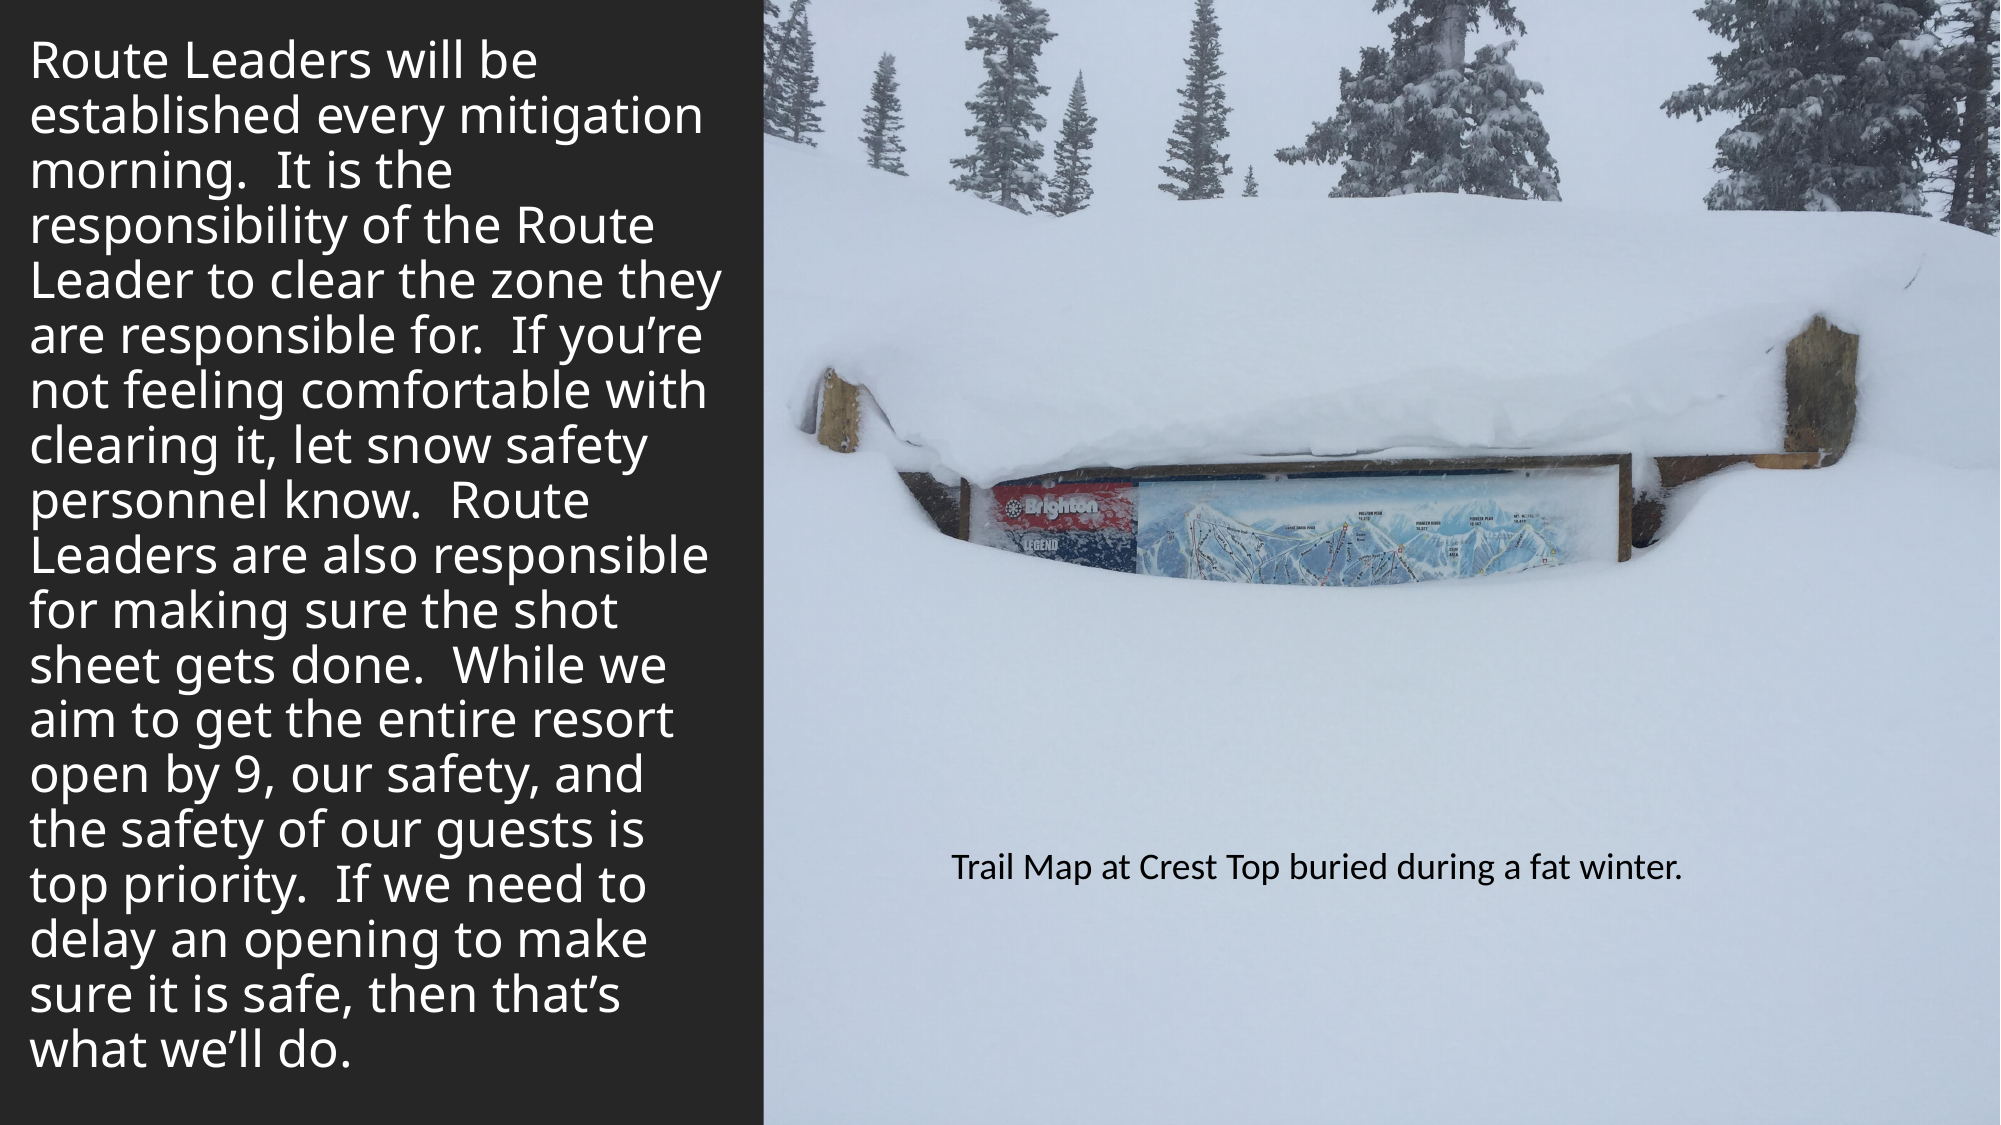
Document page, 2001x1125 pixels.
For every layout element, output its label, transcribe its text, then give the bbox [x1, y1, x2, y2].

title Route Leaders will be established every mitigation morning. It is the responsibility of the Route Leader to clear the zone they are responsible for. If you’re not feeling comfortable with clearing it, let snow safety personnel know. Route Leaders are also responsible for making sure the shot sheet gets done. While we aim to get the entire resort open by 9, our safety, and the safety of our guests is top priority. If we need to delay an opening to make sure it is safe, then that’s what we’ll do. [14, 14, 746, 1087]
text_box [0, 0, 763, 1125]
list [763, 0, 2000, 1125]
